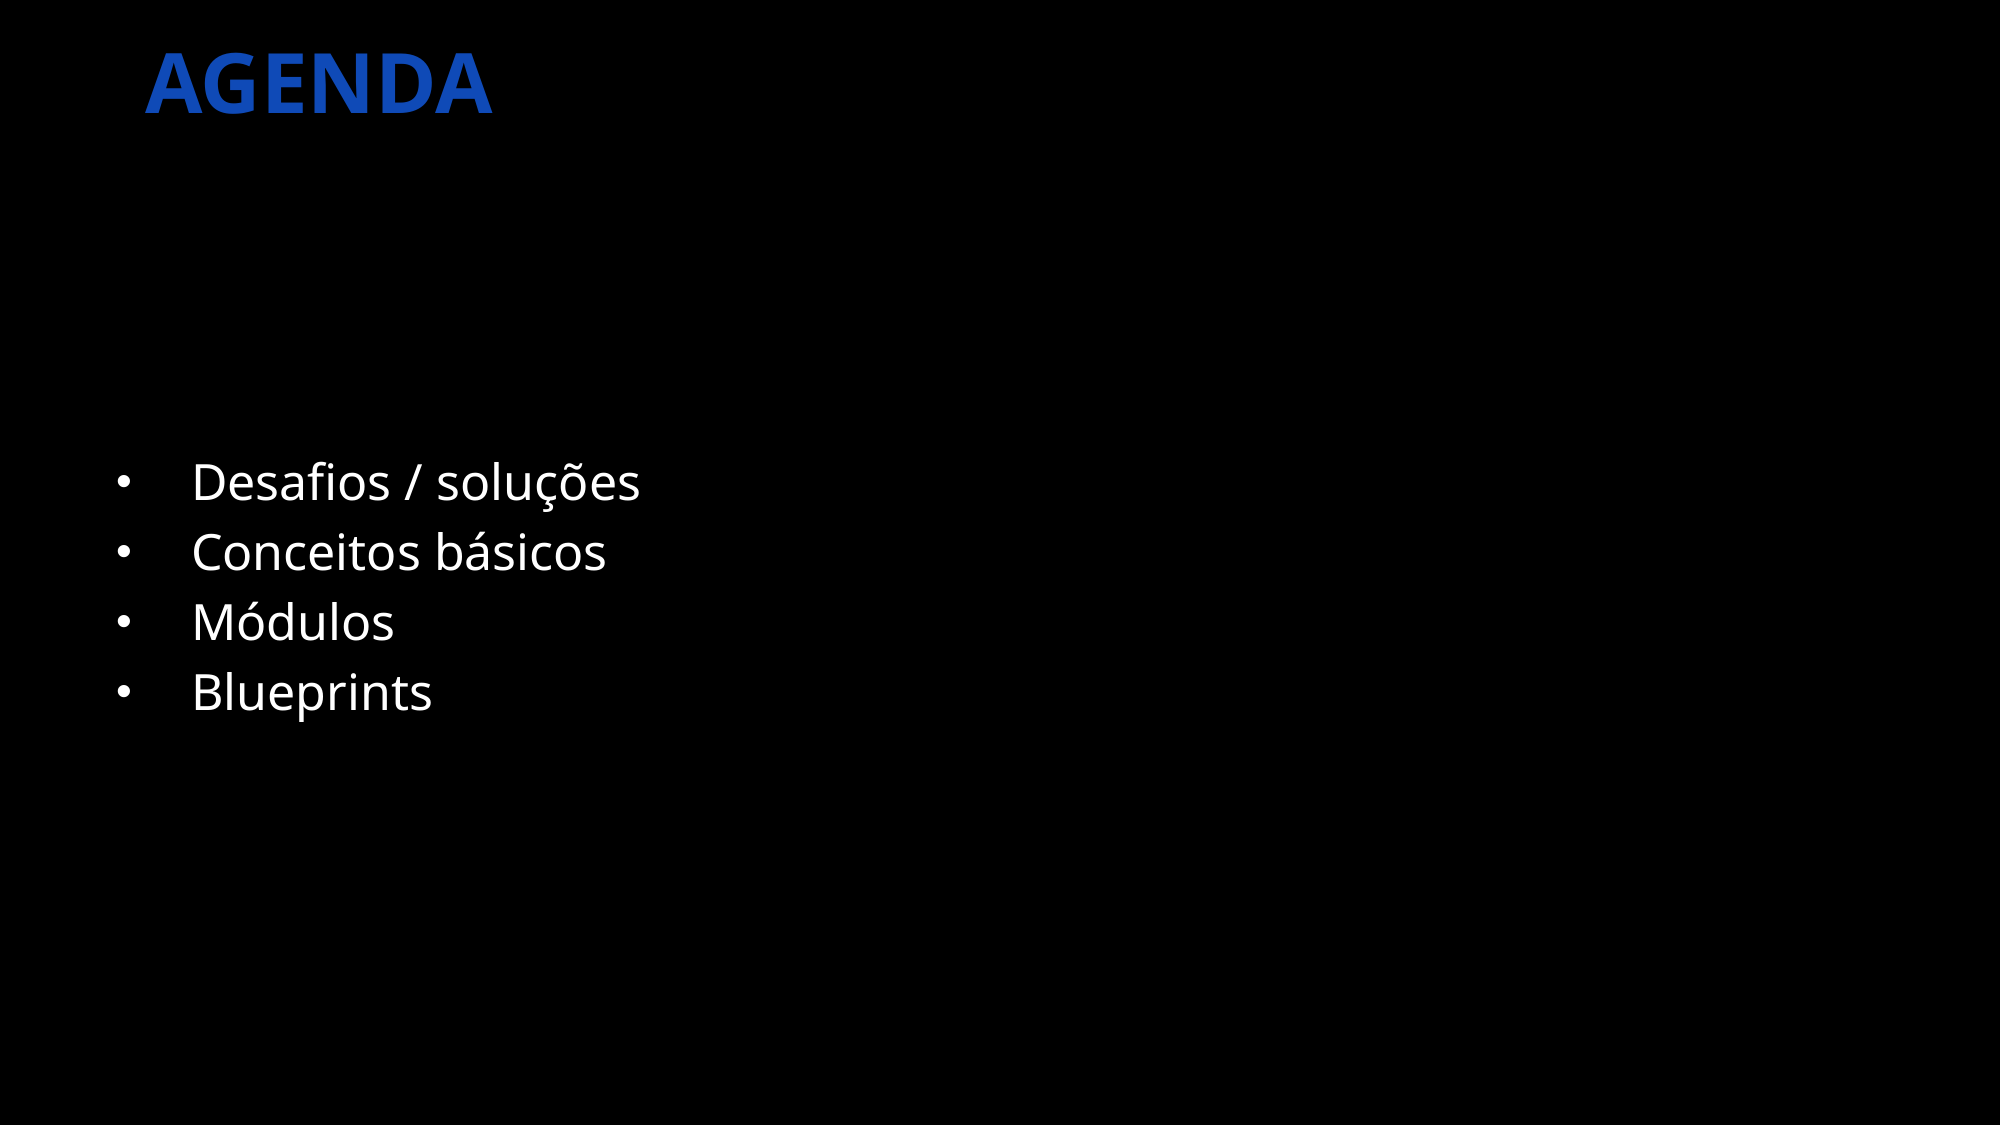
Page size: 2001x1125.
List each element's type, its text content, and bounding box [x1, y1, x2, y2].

text_box Desafios / soluções Conceitos básicos Módulos Blueprints [116, 300, 1891, 791]
title AGENDA [130, 1, 1883, 161]
